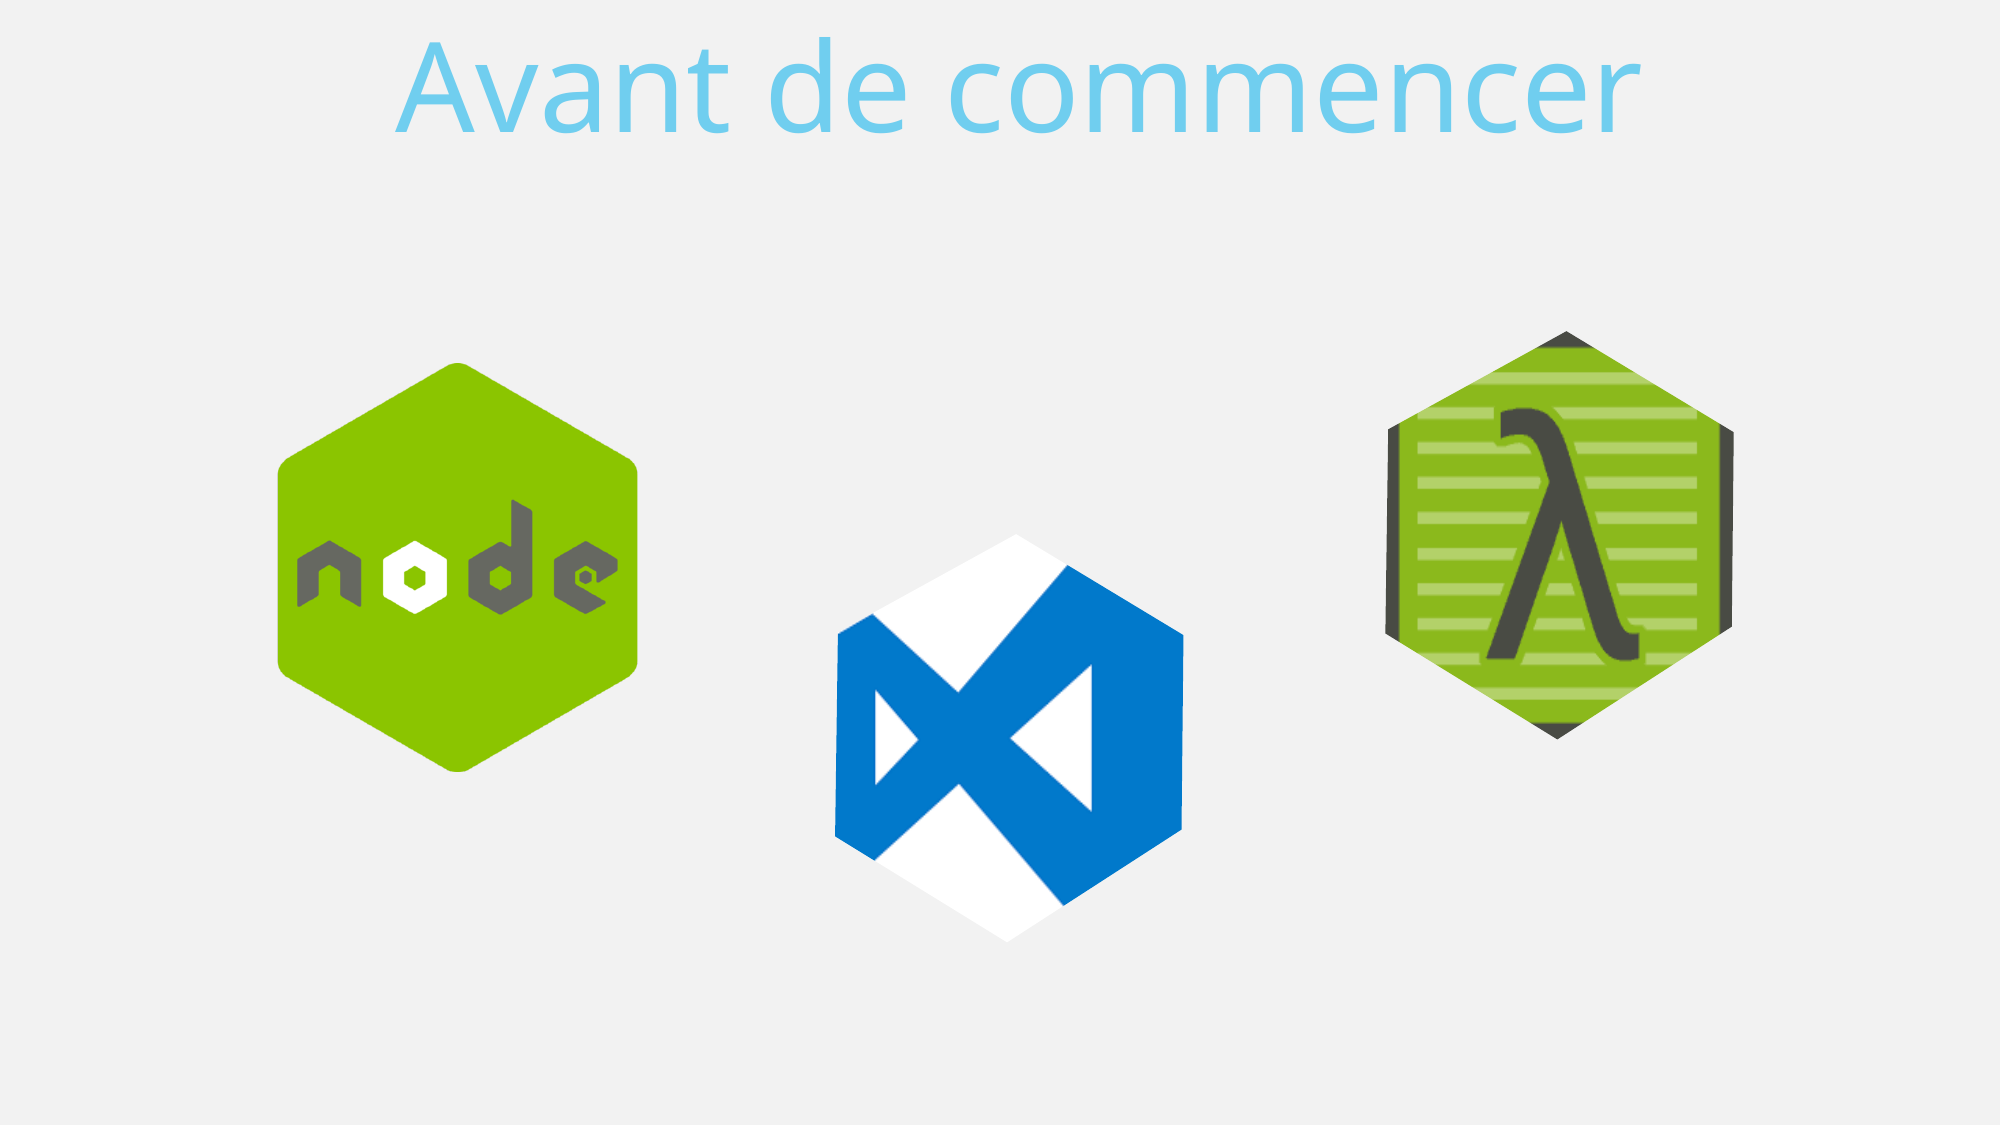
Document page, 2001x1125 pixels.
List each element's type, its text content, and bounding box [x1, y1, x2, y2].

text_box [834, 532, 1185, 944]
text_box Avant de commencer [303, 0, 1737, 165]
picture [79, 363, 836, 772]
text_box [1384, 329, 1735, 741]
